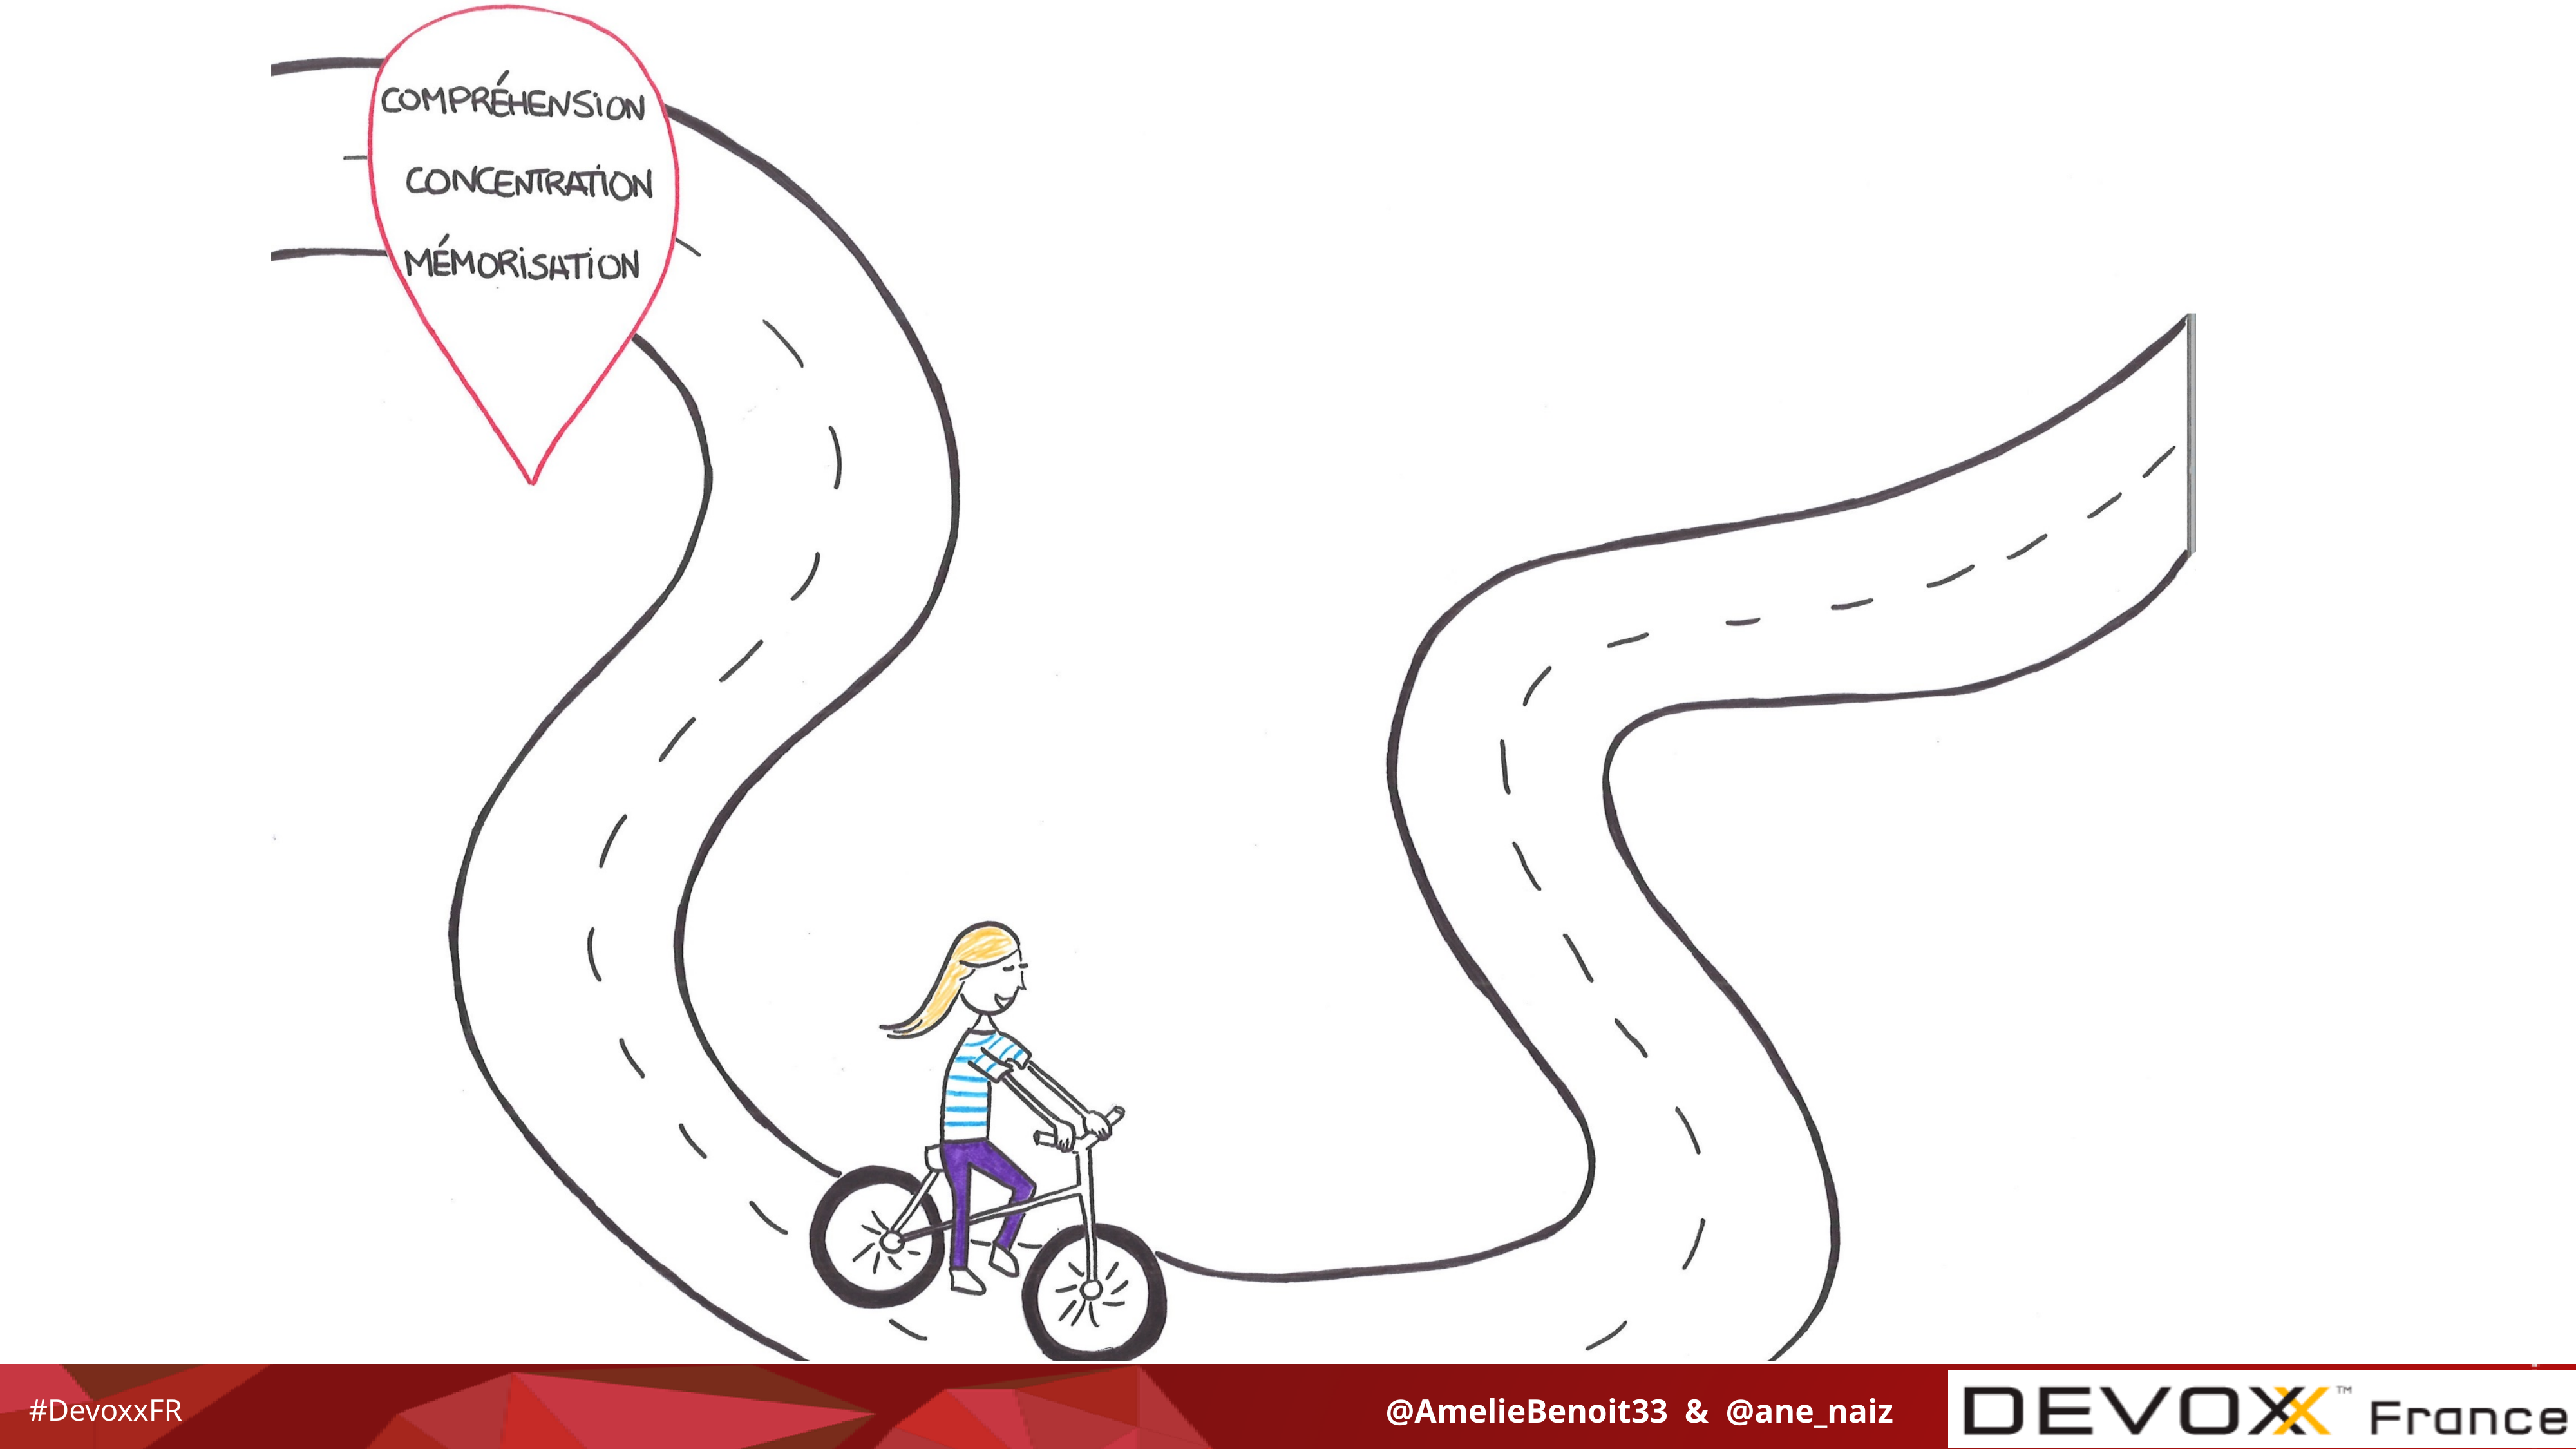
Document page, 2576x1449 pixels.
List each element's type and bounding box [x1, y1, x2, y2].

picture [0, 1364, 2576, 1449]
picture [270, 0, 2197, 1361]
